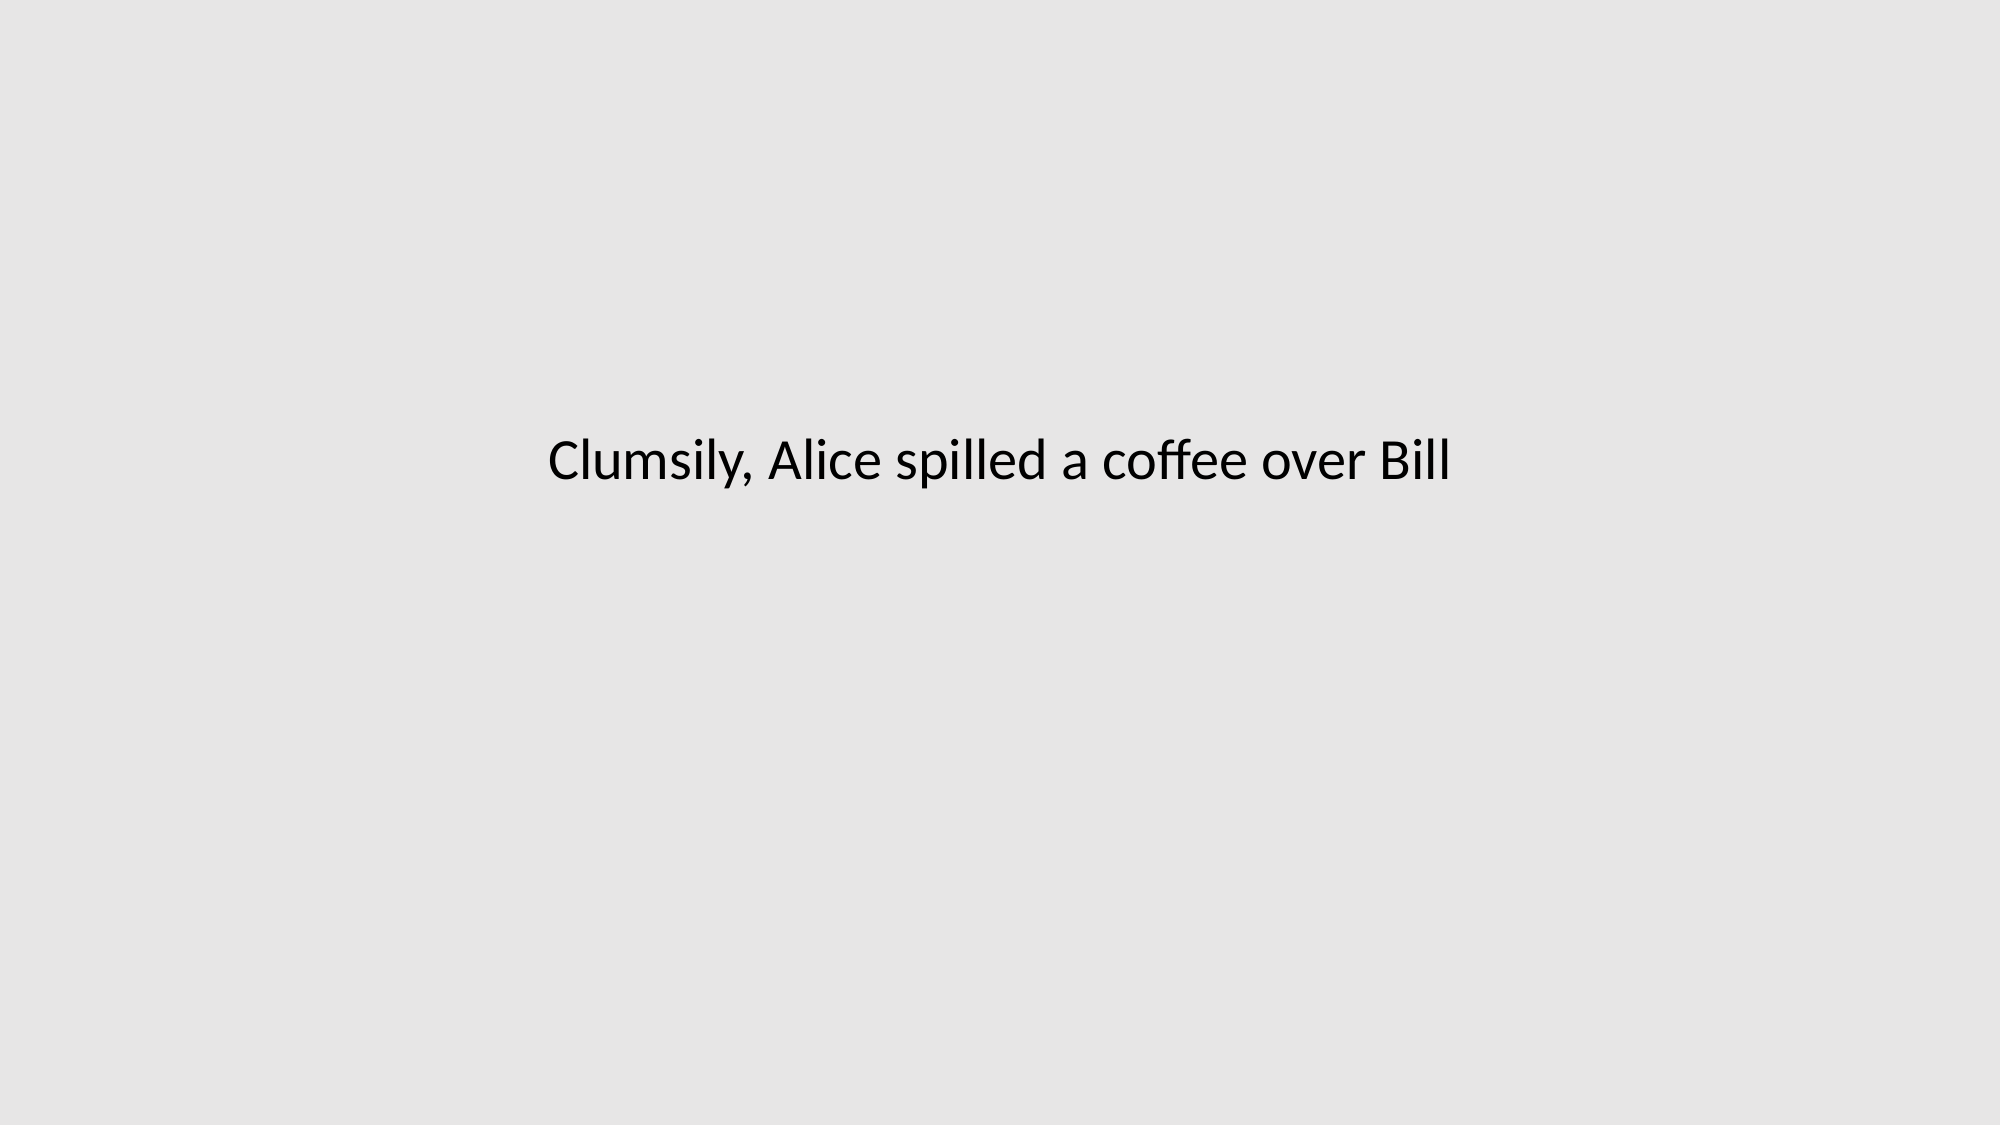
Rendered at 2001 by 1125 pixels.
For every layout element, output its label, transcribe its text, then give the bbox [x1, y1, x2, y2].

list Clumsily, Alice spilled a coffee over Bill [137, 422, 1863, 1014]
